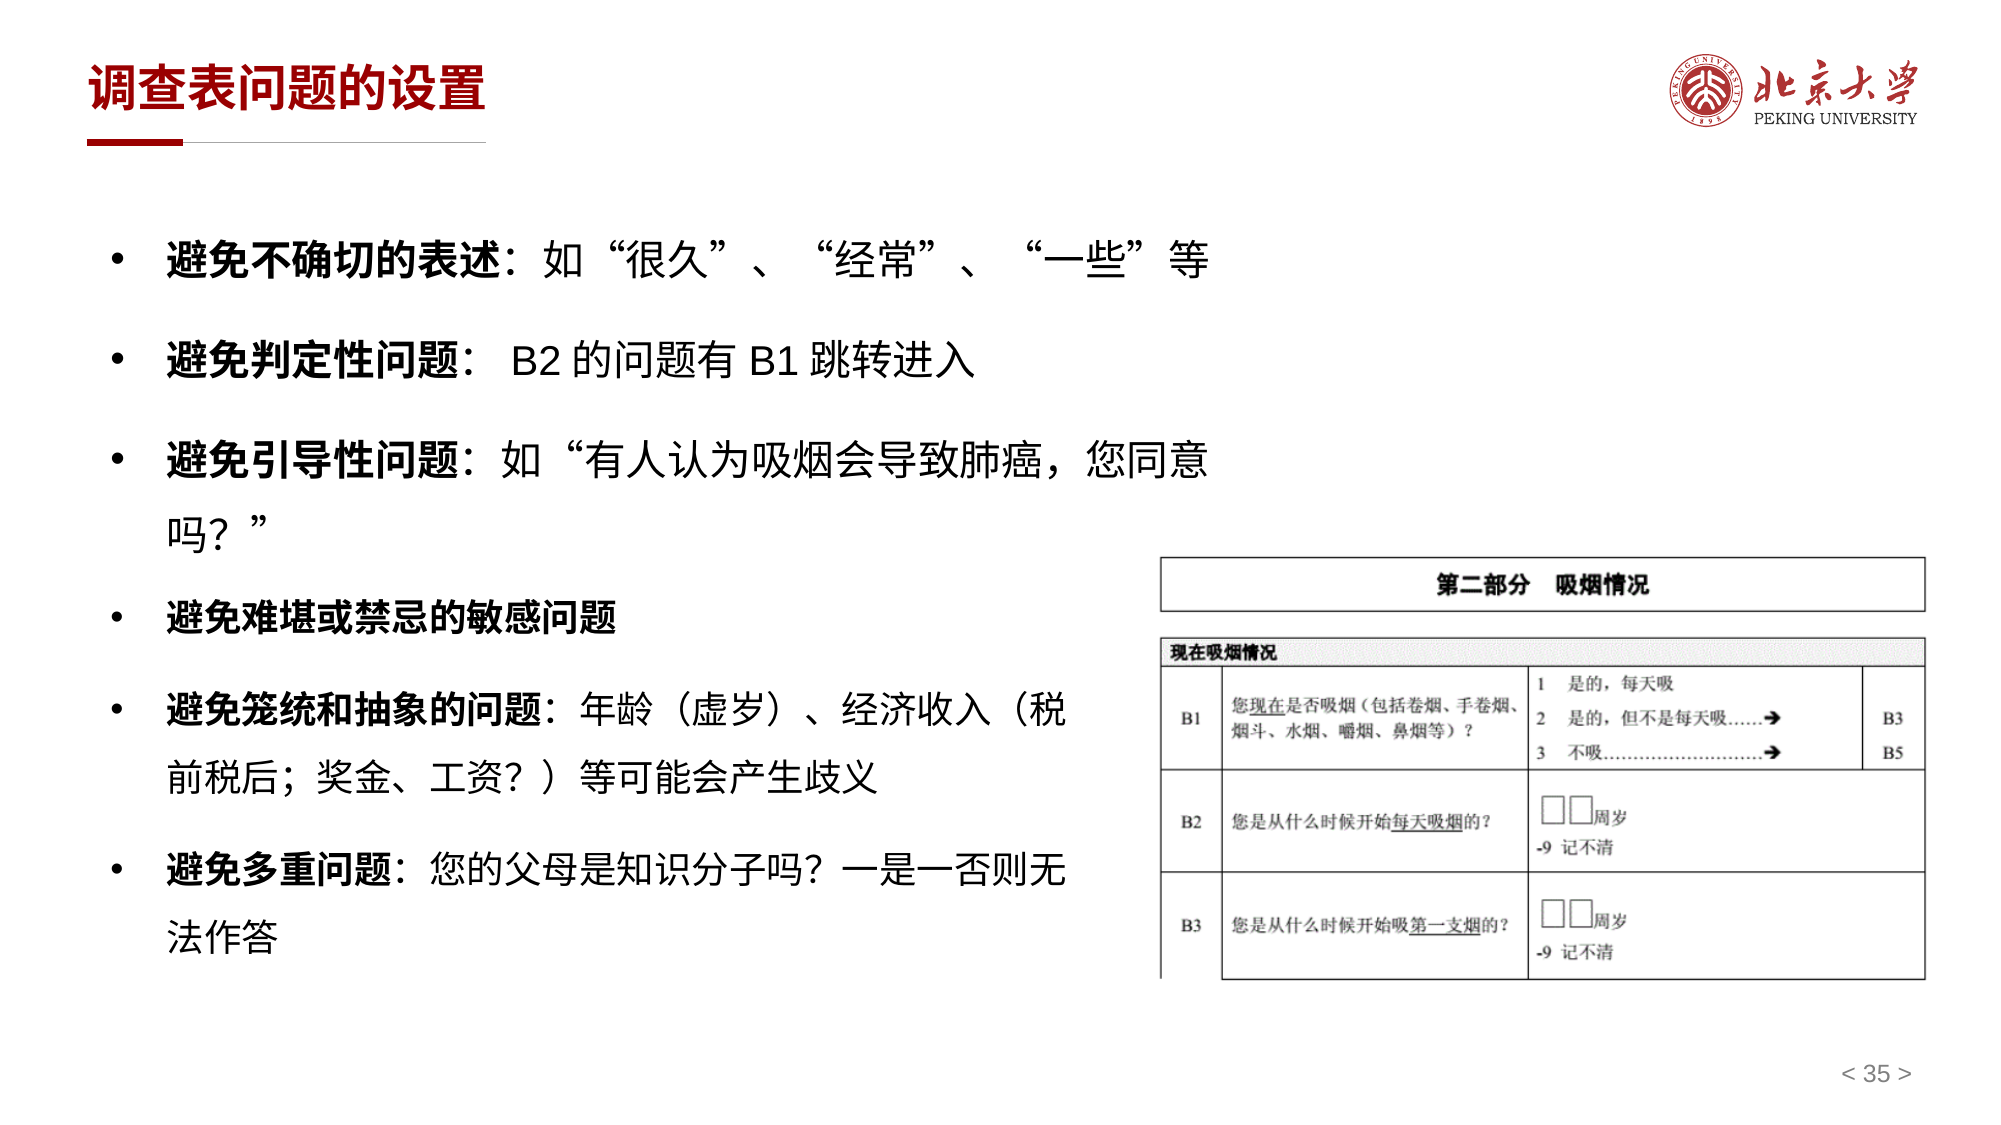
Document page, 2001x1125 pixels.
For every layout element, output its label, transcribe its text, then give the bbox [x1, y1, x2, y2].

text_box 避免不确切的表述：如“很久”、“经常”、“一些”等 避免判定性问题：B2的问题有B1跳转进入 避免引导性问题：如“有人认为吸烟会导致肺癌，您同意吗？” [95, 201, 1242, 566]
picture [1135, 531, 1982, 1011]
title 调查表问题的设置 [72, 39, 1559, 142]
text_box 避免难堪或禁忌的敏感问题 避免笼统和抽象的问题：年龄（虚岁）、经济收入（税前税后；奖金、工资？）等可能会产生歧义 避免多重问题：您的父母是知识分子吗？一是一否则无法作答 [95, 564, 1096, 967]
slide_number < 35 > [1477, 1048, 1928, 1097]
